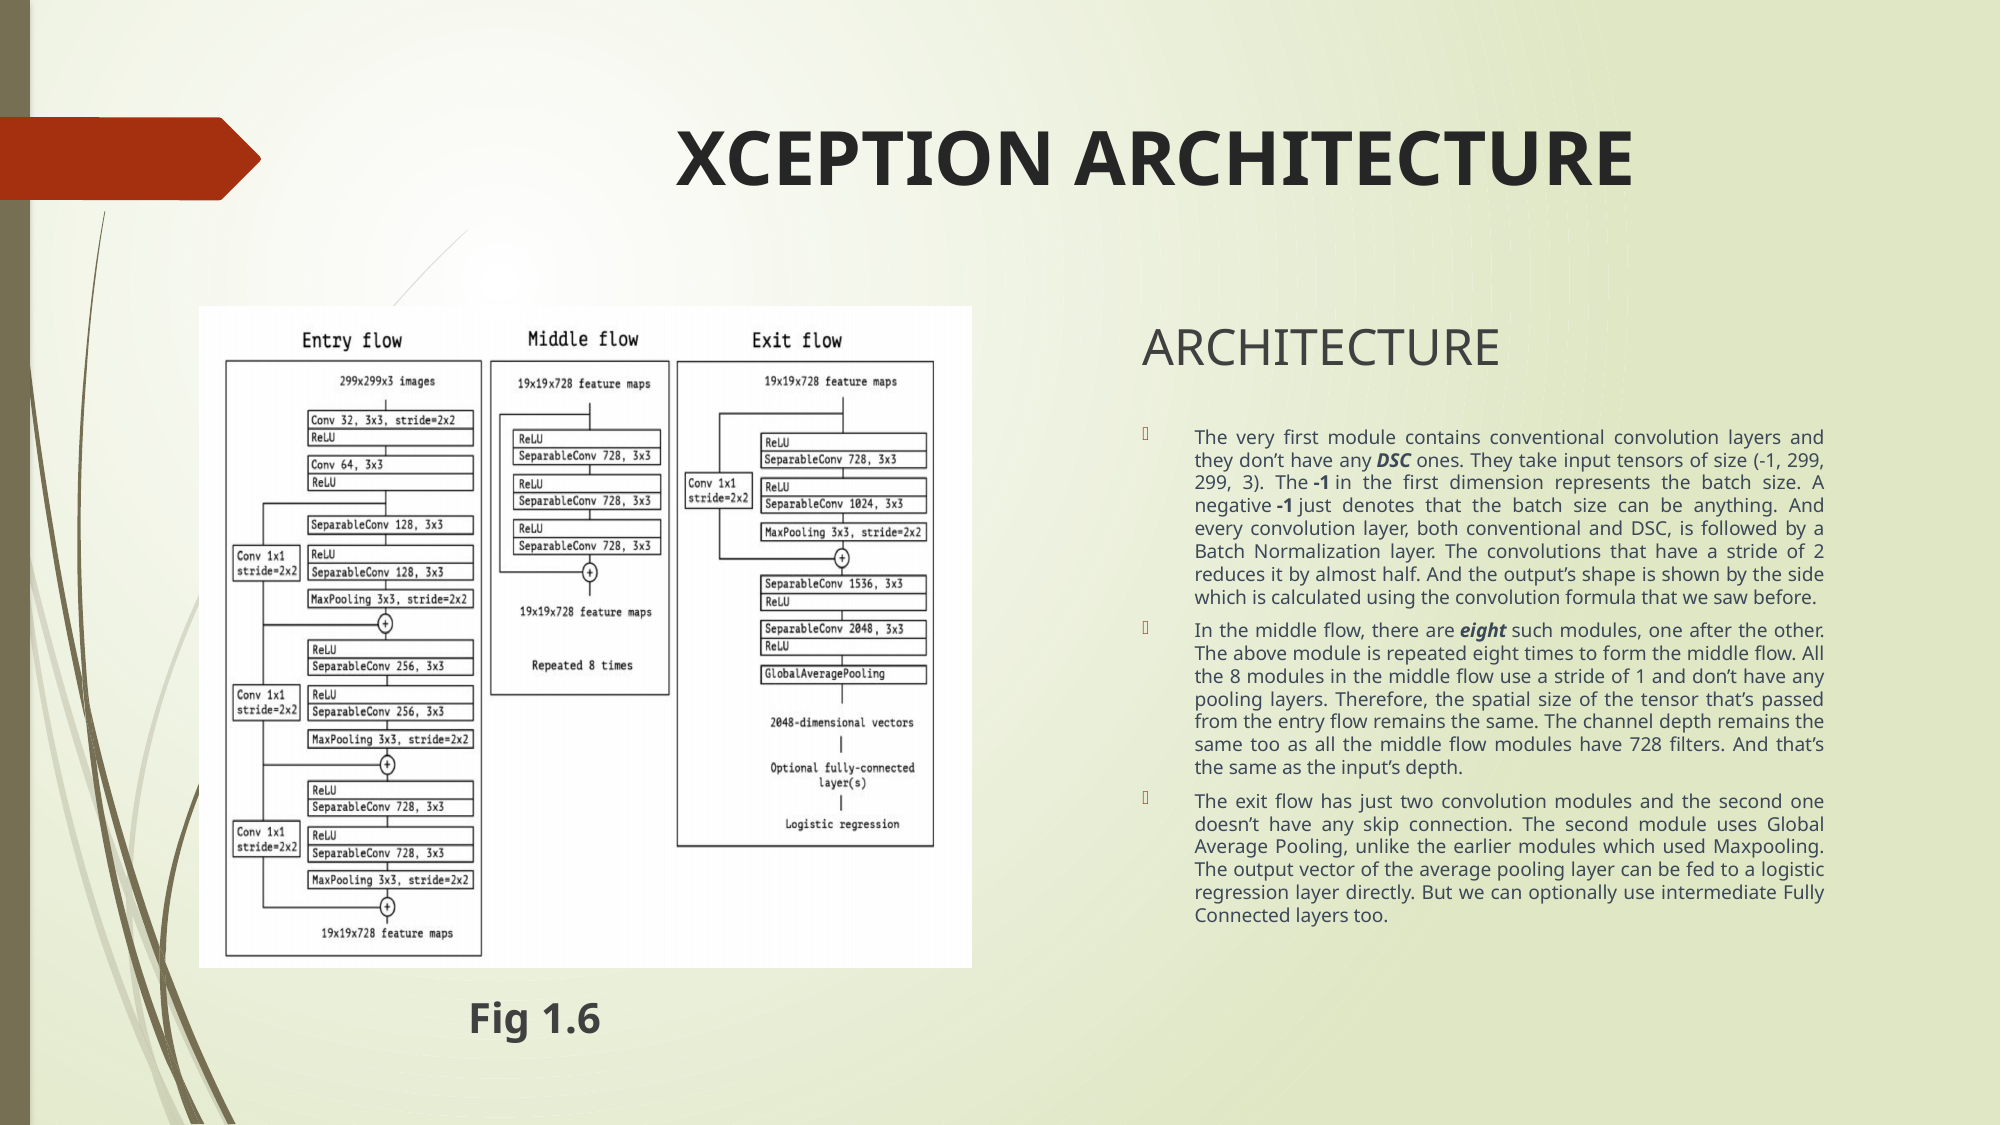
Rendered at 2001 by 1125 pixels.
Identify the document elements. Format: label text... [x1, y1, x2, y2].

title XCEPTION ARCHITECTURE [425, 102, 1888, 313]
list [199, 306, 972, 969]
text_box Fig 1.6 [247, 984, 822, 1062]
list The very first module contains conventional convolution layers and they don’t have any DSC ones. They take input tensors of size (-1, 299, 299, 3). The -1 in the first dimension represents the batch size. A negative -1 just denotes that the batch size can be anything. And every convolution layer, both conventional and DSC, is followed by a Batch Normalization layer. The convolutions that have a stride of 2 reduces it by almost half. And the output’s shape is shown by the side which is calculated using the convolution formula that we saw before. In the middle flow, there are eight such modules, one after the other. The above module is repeated eight times to form the middle flow. All the 8 modules in the middle flow use a stride of 1 and don’t have any pooling layers. Therefore, the spatial size of the tensor that’s passed from the entry flow remains the same. The channel depth remains the same too as all the middle flow modules have 728 filters. And that’s the same as the input’s depth. The exit flow has just two convolution modules and the second one doesn’t have any skip connection. The second module uses Global Average Pooling, unlike the earlier modules which used Maxpooling. The output vector of the average pooling layer can be fed to a logistic regression layer directly. But we can optionally use intermediate Fully Connected layers too. [1127, 417, 1840, 968]
list ARCHITECTURE [1127, 288, 1784, 383]
